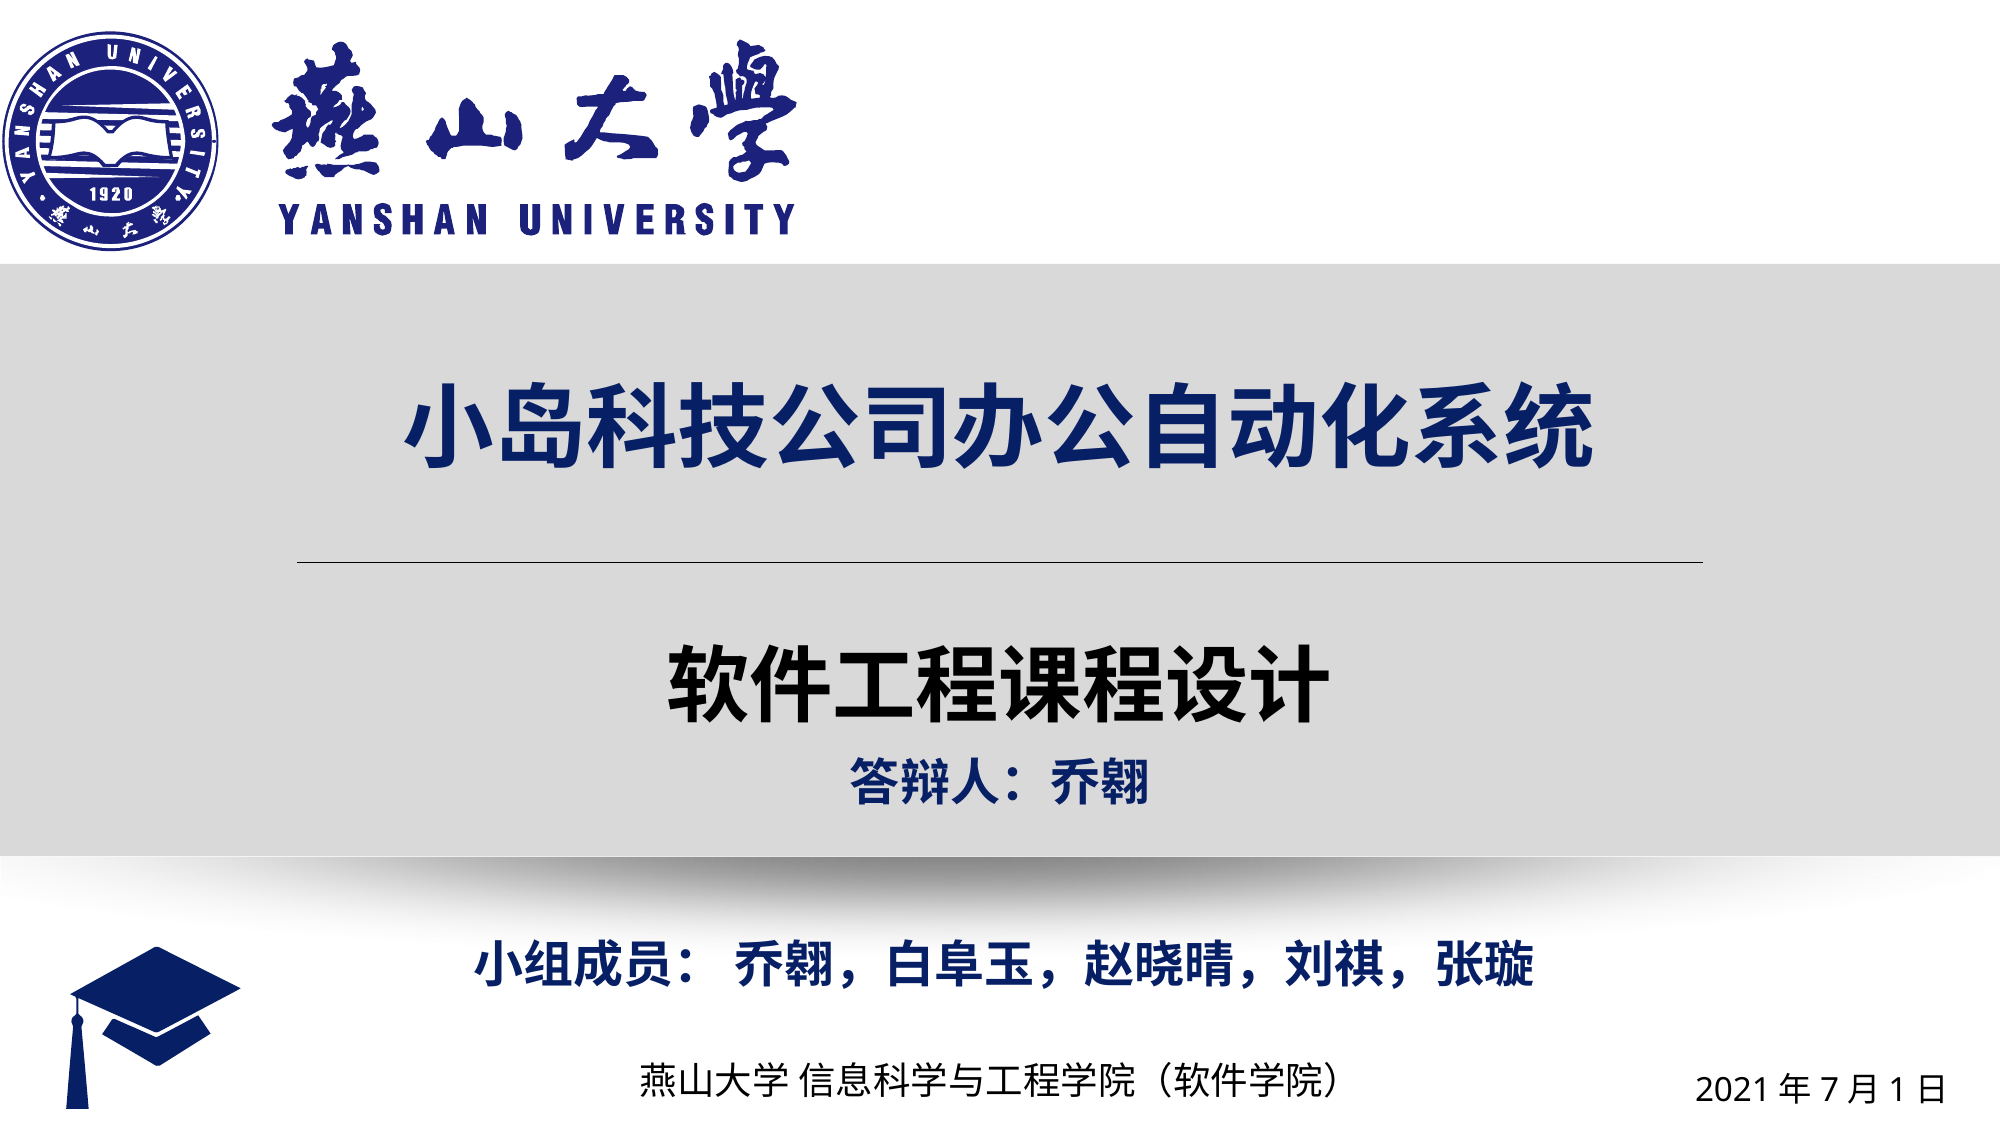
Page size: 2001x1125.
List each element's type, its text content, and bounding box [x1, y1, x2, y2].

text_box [0, 263, 2000, 961]
text_box 小组成员： 乔翱，白阜玉，赵晓晴，刘祺，张璇 [402, 961, 1606, 1000]
text_box 2021年7月1日 [1680, 1060, 1964, 1116]
text_box 燕山大学 信息科学与工程学院（软件学院） [522, 1049, 1478, 1110]
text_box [0, 29, 798, 254]
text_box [66, 946, 241, 1109]
